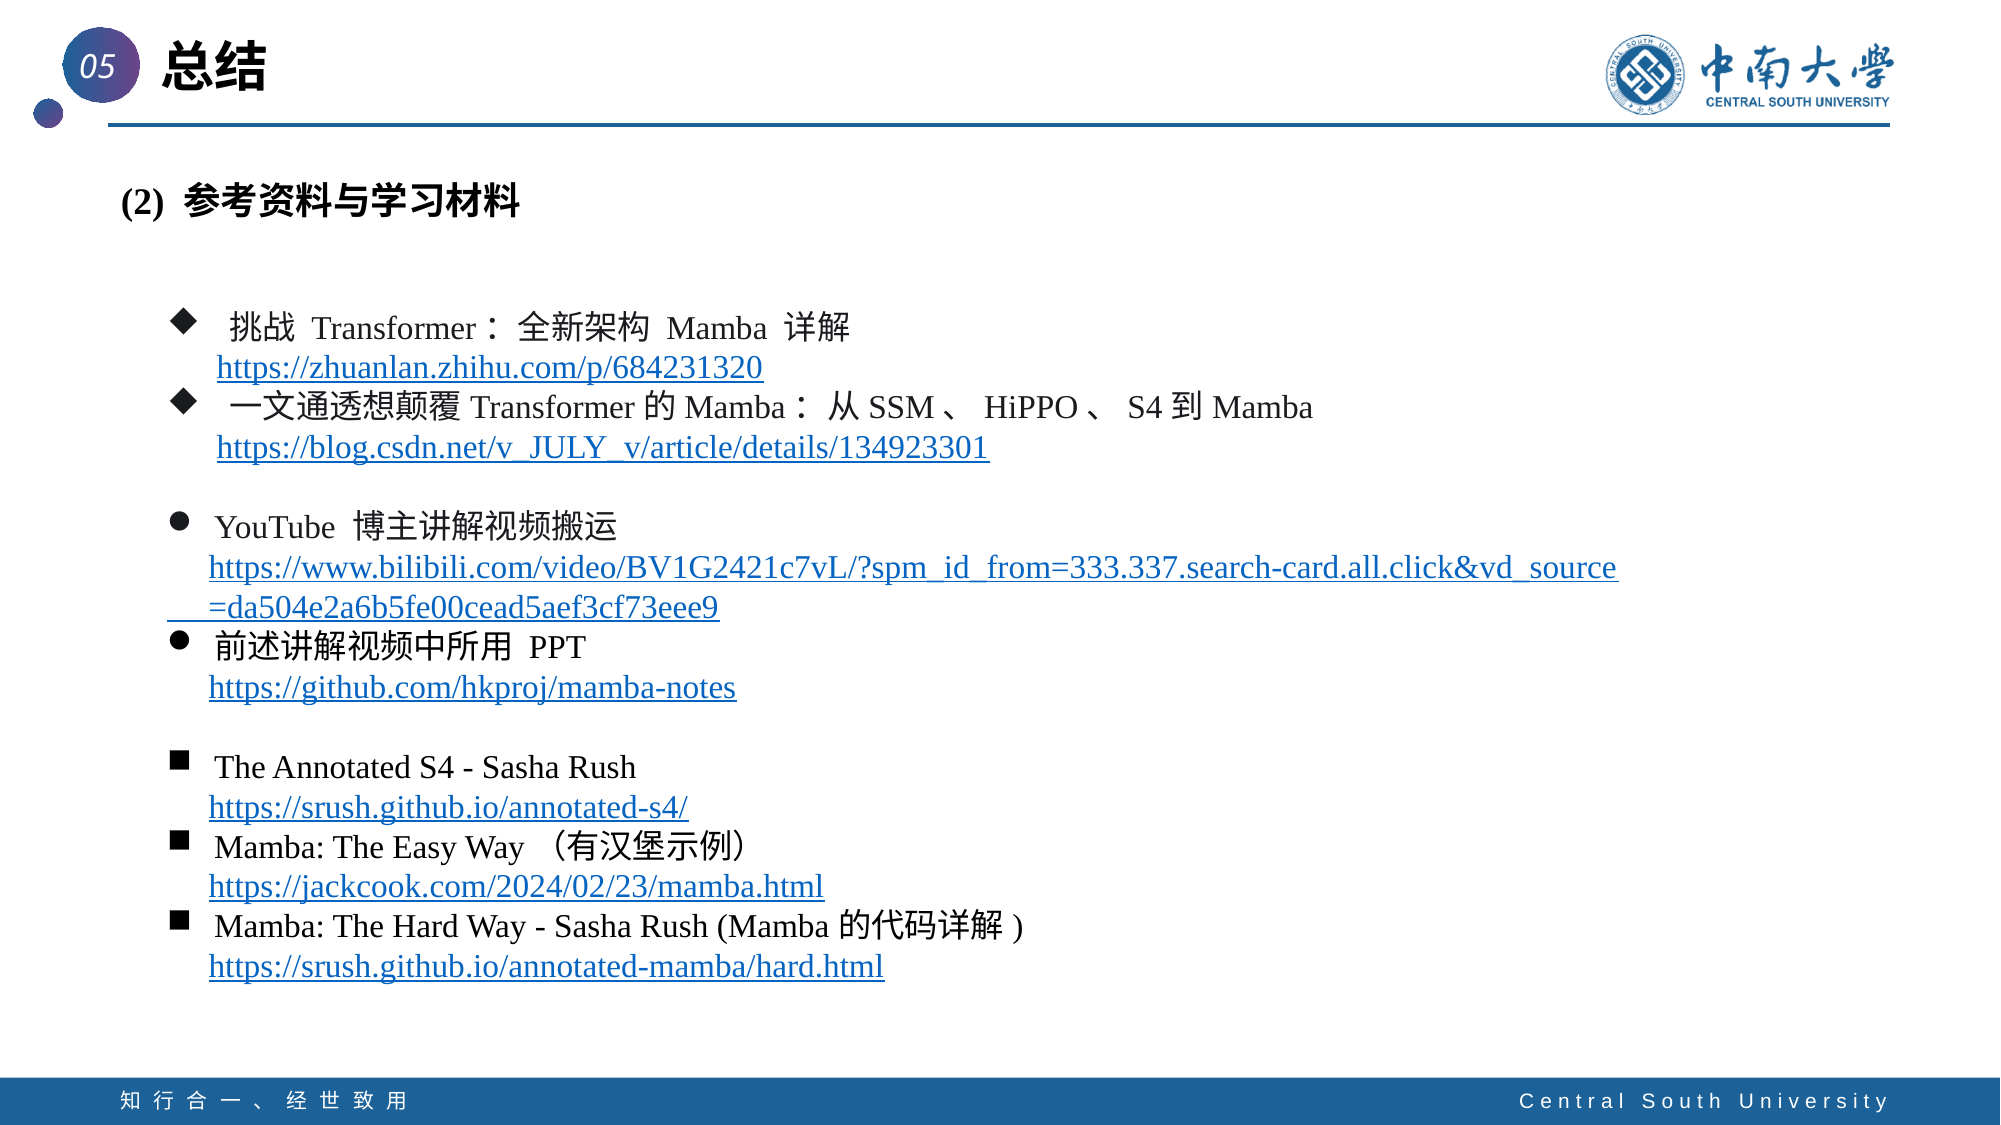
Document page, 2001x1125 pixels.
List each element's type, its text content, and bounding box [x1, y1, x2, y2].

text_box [33, 26, 153, 128]
text_box Central South University [1504, 1080, 1902, 1120]
text_box [0, 1077, 2000, 1125]
picture [1595, 28, 1907, 121]
text_box 总结 [160, 26, 1366, 106]
text_box (2) 参考资料与学习材料 [106, 169, 536, 230]
text_box 挑战 Transformer：全新架构 Mamba 详解 https://zhuanlan.zhihu.com/p/684231320 一文通透想颠覆Transformer的Mamba：从SSM、HiPPO、S4到Mamba https://blog.csdn.net/v_JULY_v/article/details/134923301 YouTube 博主讲解视频搬运 https://www.bilibili.com/video/BV1G2421c7vL/?spm_id_from=333.337.search-card.all.click&vd_source =da504e2a6b5fe00cead5aef3cf73eee9 前述讲解视频中所用 PPT https://github.com/hkproj/mamba-notes The Annotated S4 - Sasha Rush https://srush.github.io/annotated-s4/ Mamba: The Easy Way（有汉堡示例） https://jackcook.com/2024/02/23/mamba.html Mamba: The Hard Way - Sasha Rush (Mamba的代码详解) https://srush.github.io/annotated-mamba/hard.html [152, 298, 1902, 992]
text_box 知行合一、经世致用 [105, 1080, 423, 1120]
